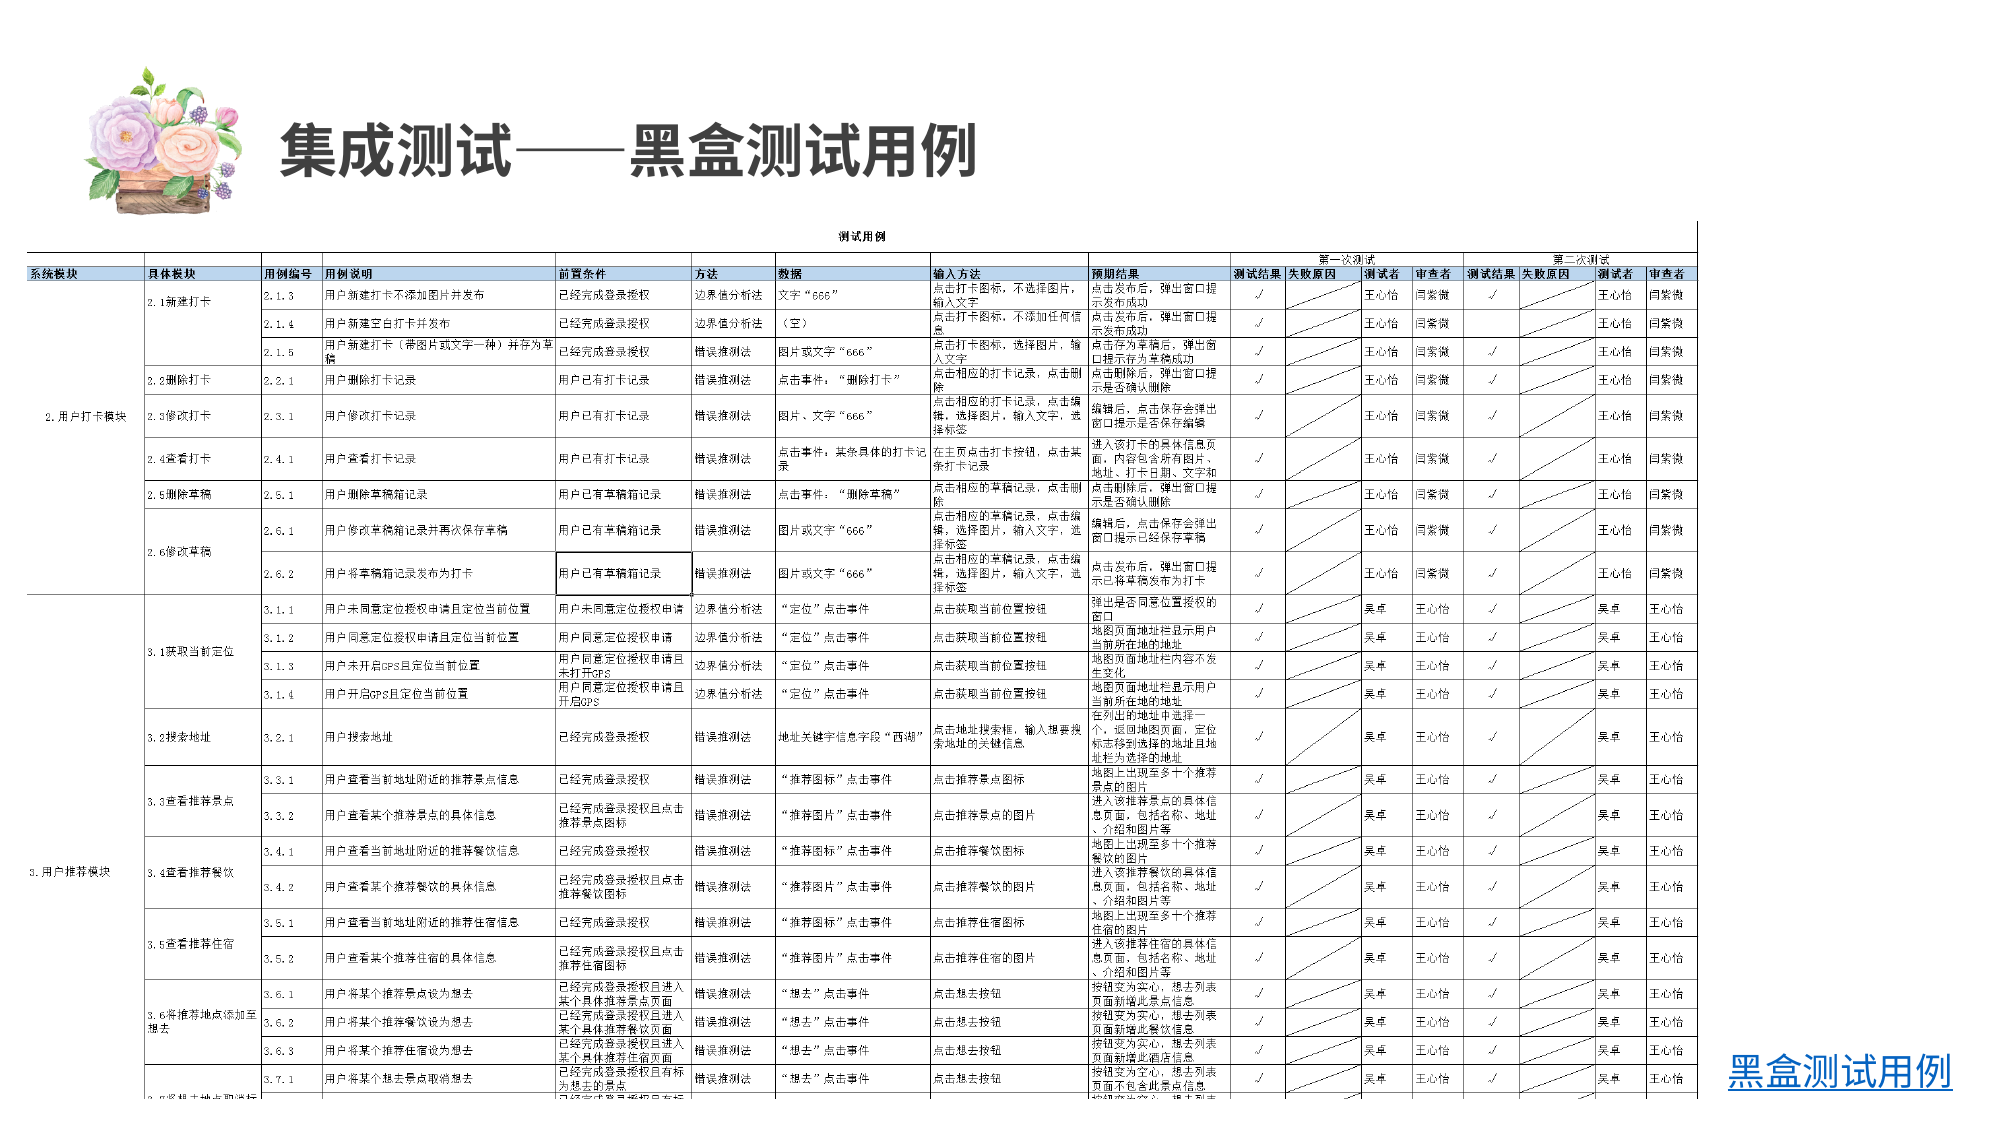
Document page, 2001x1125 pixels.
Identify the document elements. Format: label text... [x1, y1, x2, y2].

picture [27, 49, 1699, 1099]
text_box 黑盒测试用例 [1608, 1040, 1968, 1110]
text_box 集成测试——黑盒测试用例 [265, 106, 1496, 192]
